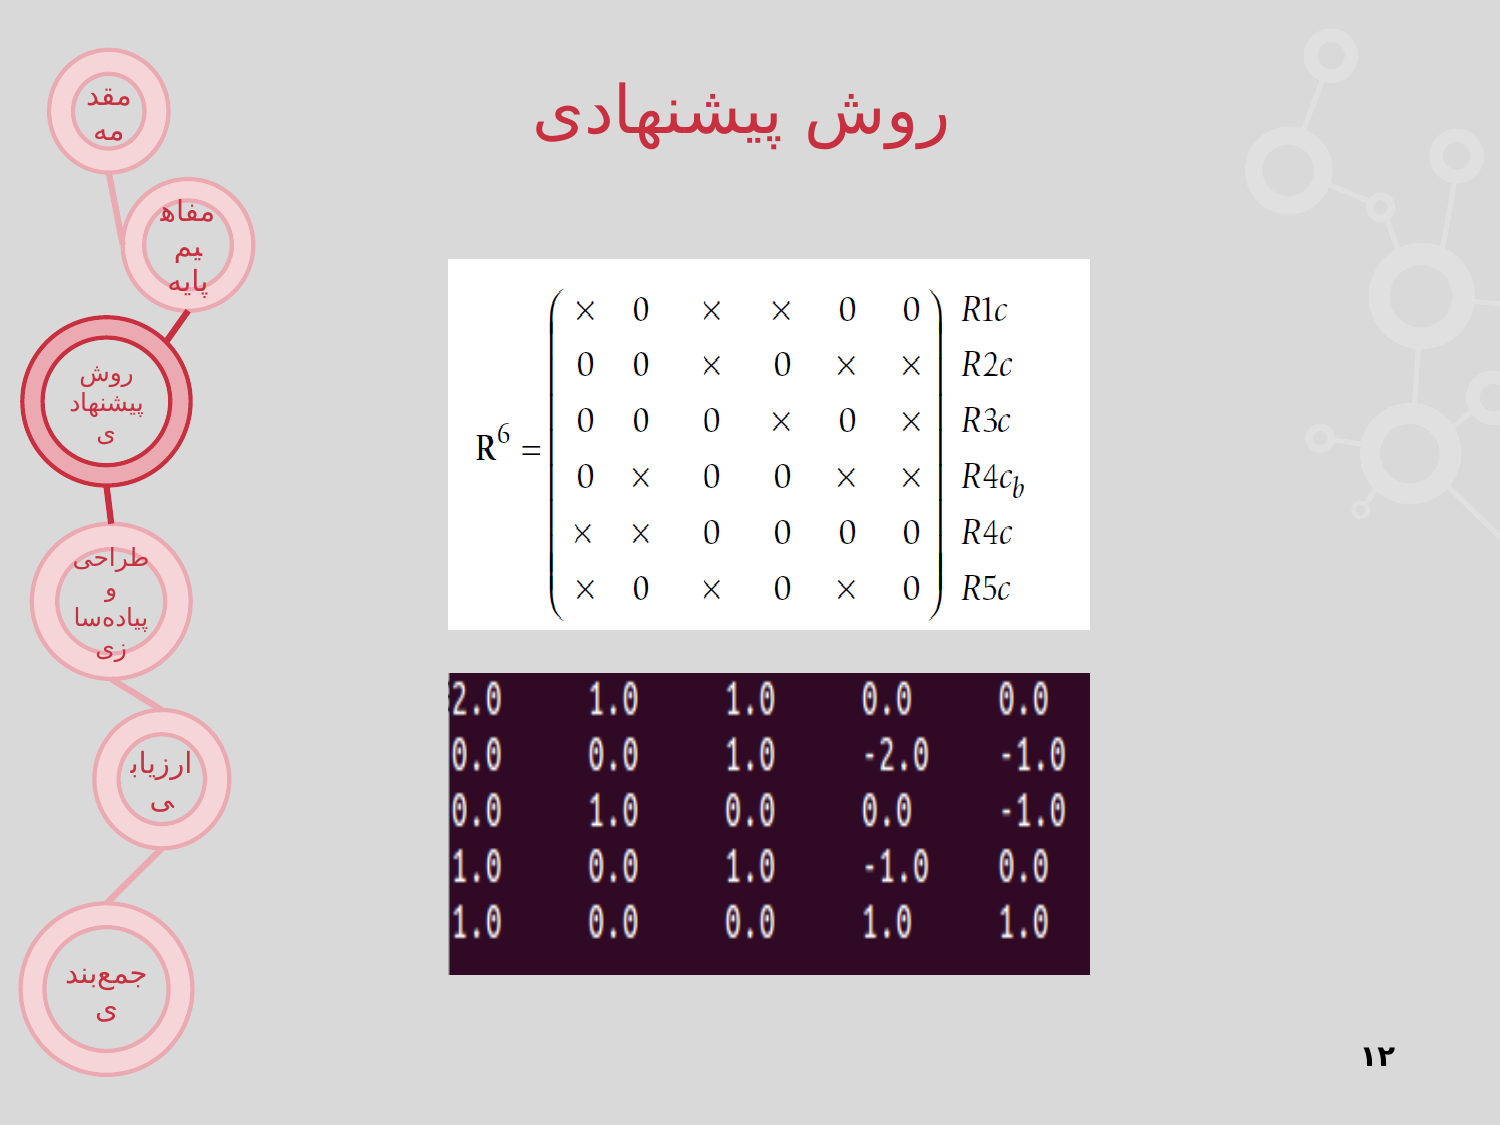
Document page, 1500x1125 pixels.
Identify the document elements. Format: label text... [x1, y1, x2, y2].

slide_number ۱۲ [1321, 1013, 1434, 1073]
picture [448, 673, 1091, 976]
title روش پیشنهادی [49, 67, 1434, 244]
picture [448, 258, 1091, 630]
